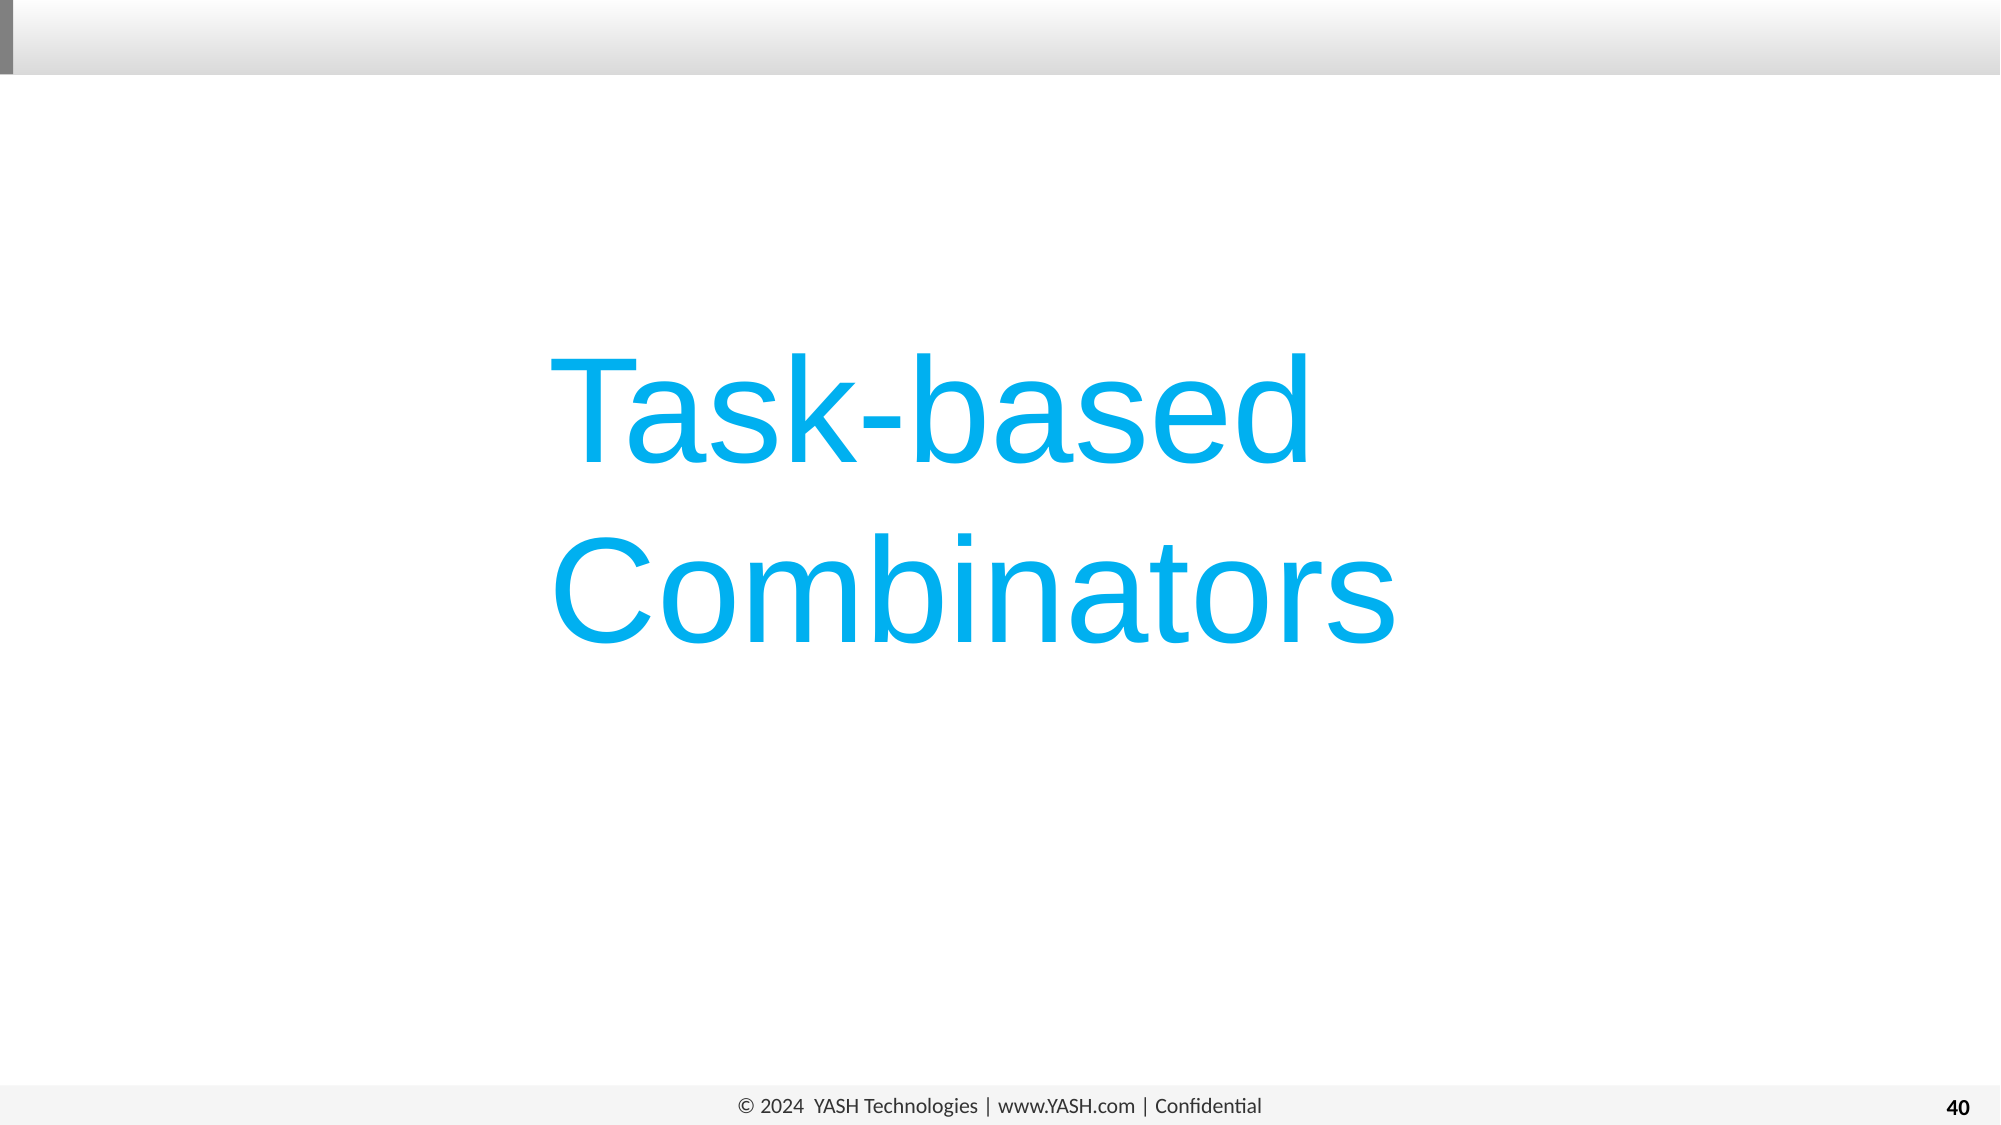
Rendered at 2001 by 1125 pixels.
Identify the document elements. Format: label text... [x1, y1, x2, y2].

text_box Task-based Combinators [533, 304, 1466, 725]
